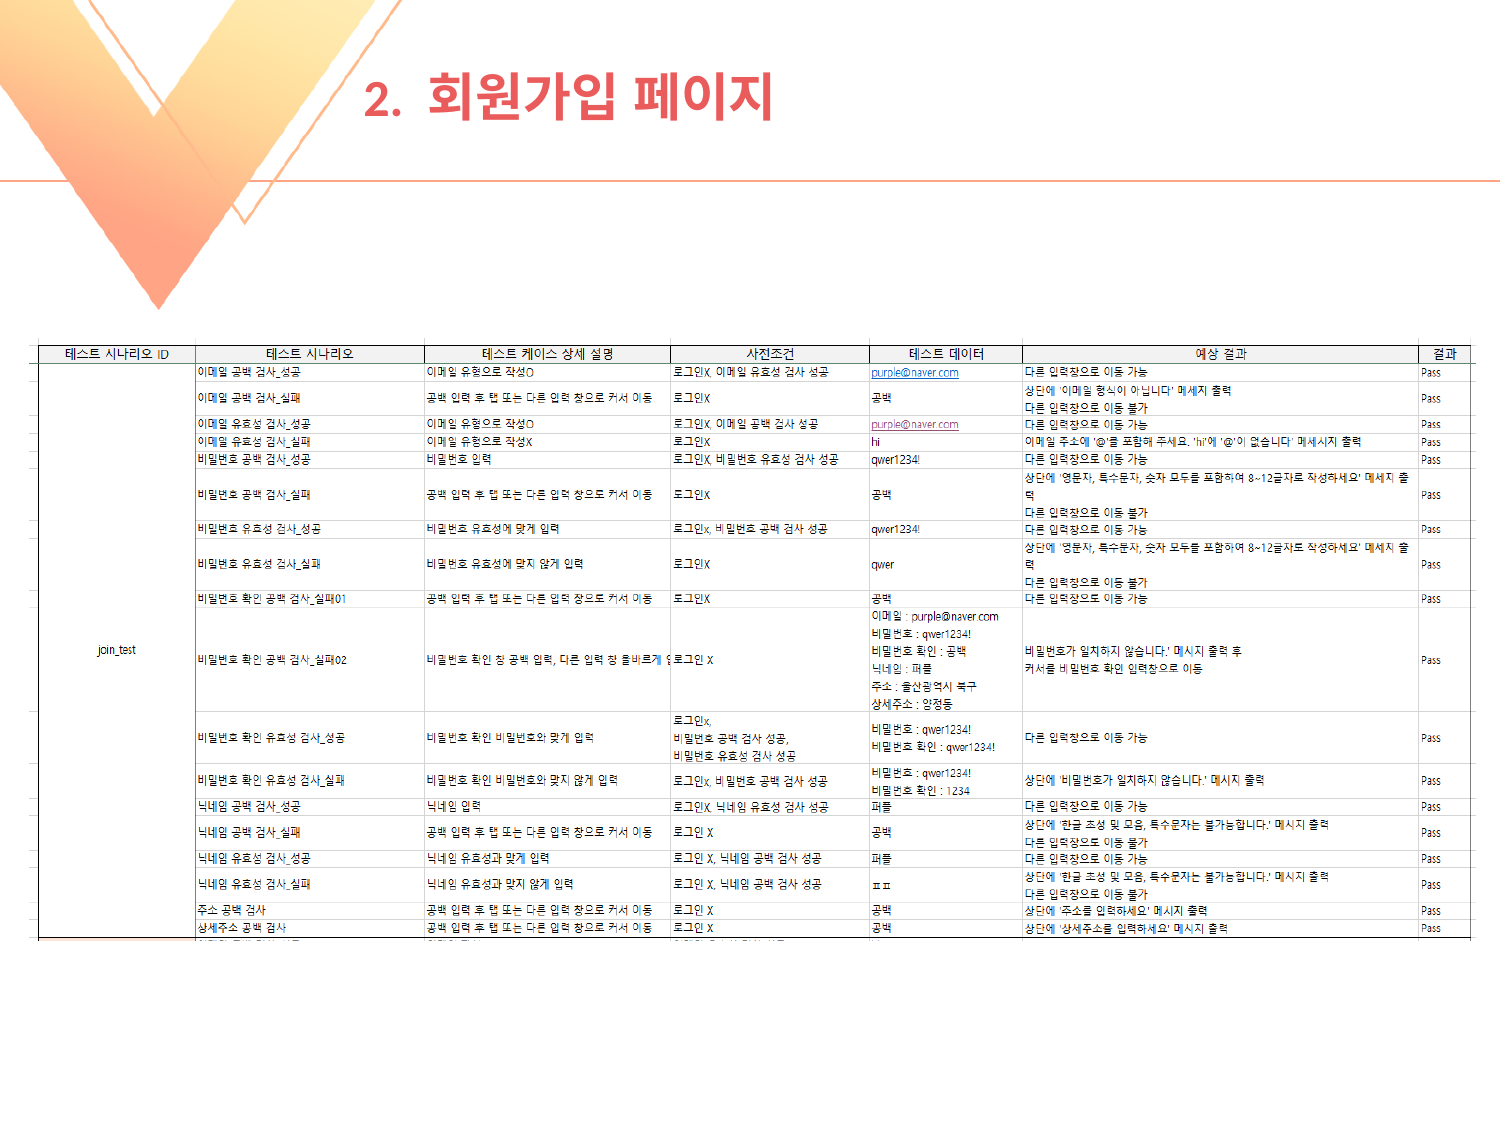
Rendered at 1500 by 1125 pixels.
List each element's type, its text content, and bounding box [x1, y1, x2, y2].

title 2. 회원가입 페이지 [348, 30, 1440, 161]
picture [0, 0, 1500, 1125]
